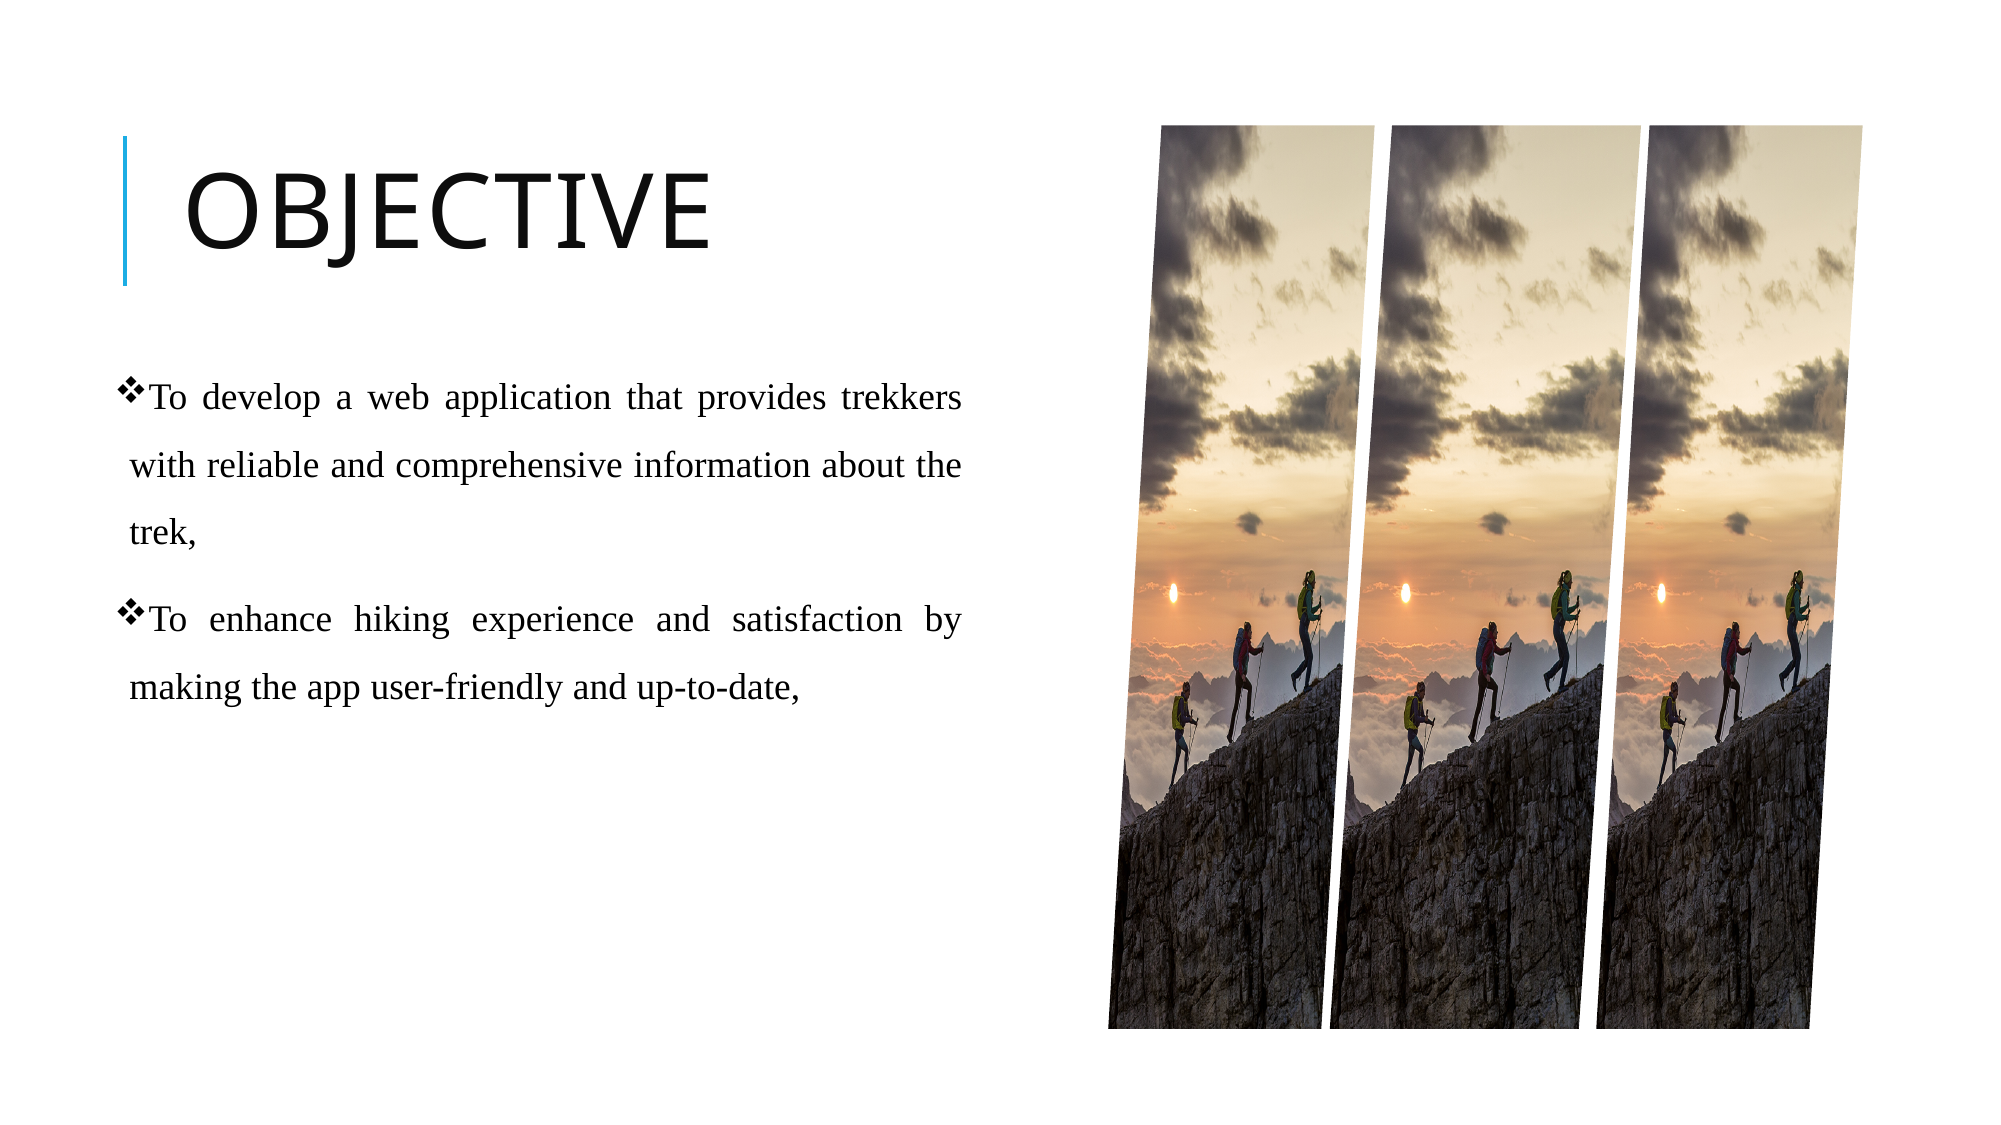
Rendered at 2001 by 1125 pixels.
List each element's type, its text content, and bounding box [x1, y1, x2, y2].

title Objective [168, 96, 1763, 342]
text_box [1107, 125, 1863, 1030]
list To develop a web application that provides trekkers with reliable and comprehensive information about the trek, To enhance hiking experience and satisfaction by making the app user-friendly and up-to-date, [106, 341, 1000, 1002]
